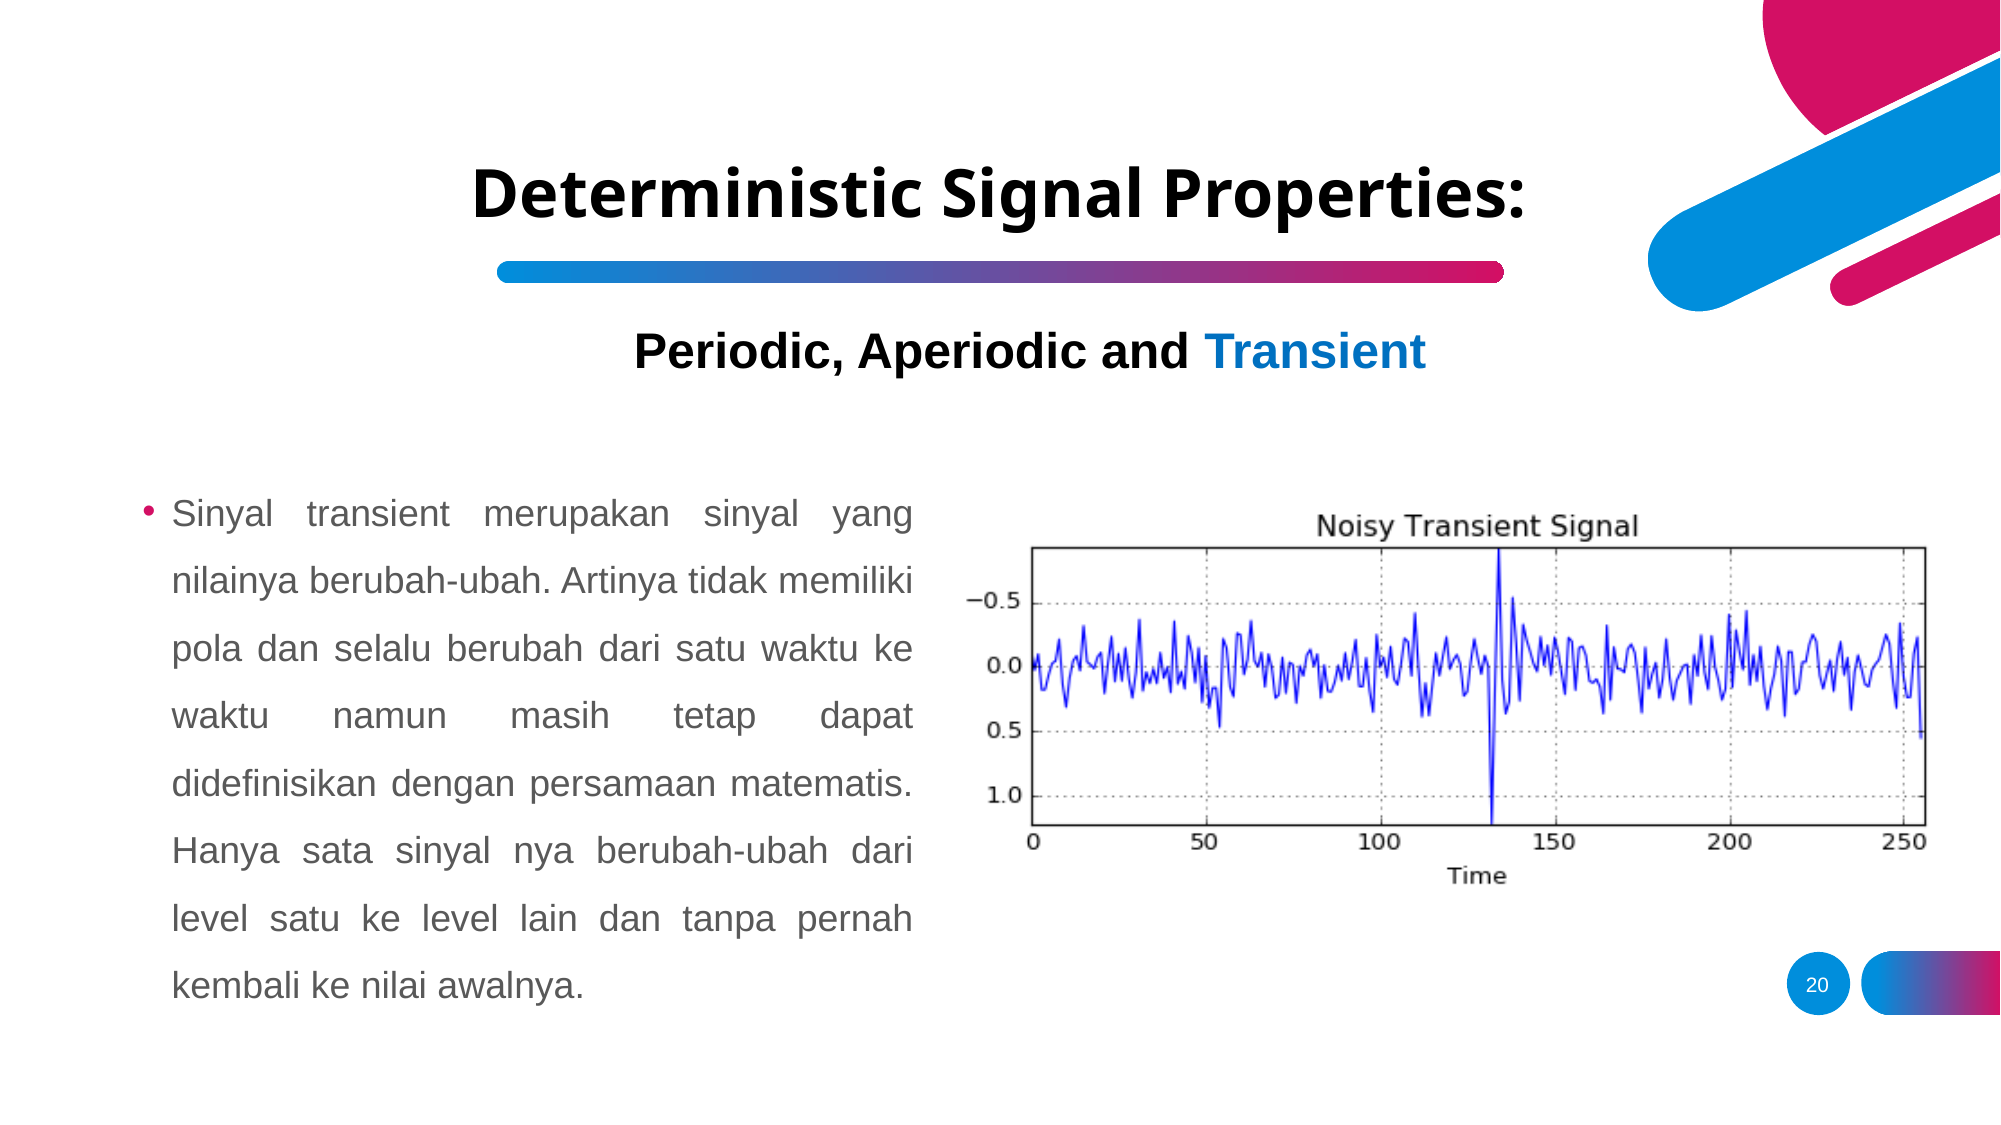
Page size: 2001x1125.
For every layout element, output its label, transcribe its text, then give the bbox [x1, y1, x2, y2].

slide_number 20 [1772, 954, 1863, 1015]
text_box Periodic, Aperiodic and Transient [619, 310, 1442, 386]
text_box Sinyal transient merupakan sinyal yang nilainya berubah-ubah. Artinya tidak memiliki pola dan selalu berubah dari satu waktu ke waktu namun masih tetap dapat didefinisikan dengan persamaan matematis. Hanya sata sinyal nya berubah-ubah dari level satu ke level lain dan tanpa pernah kembali ke nilai awalnya. [127, 458, 929, 904]
picture [956, 488, 1977, 904]
title Deterministic Signal Properties: [136, 128, 1862, 240]
